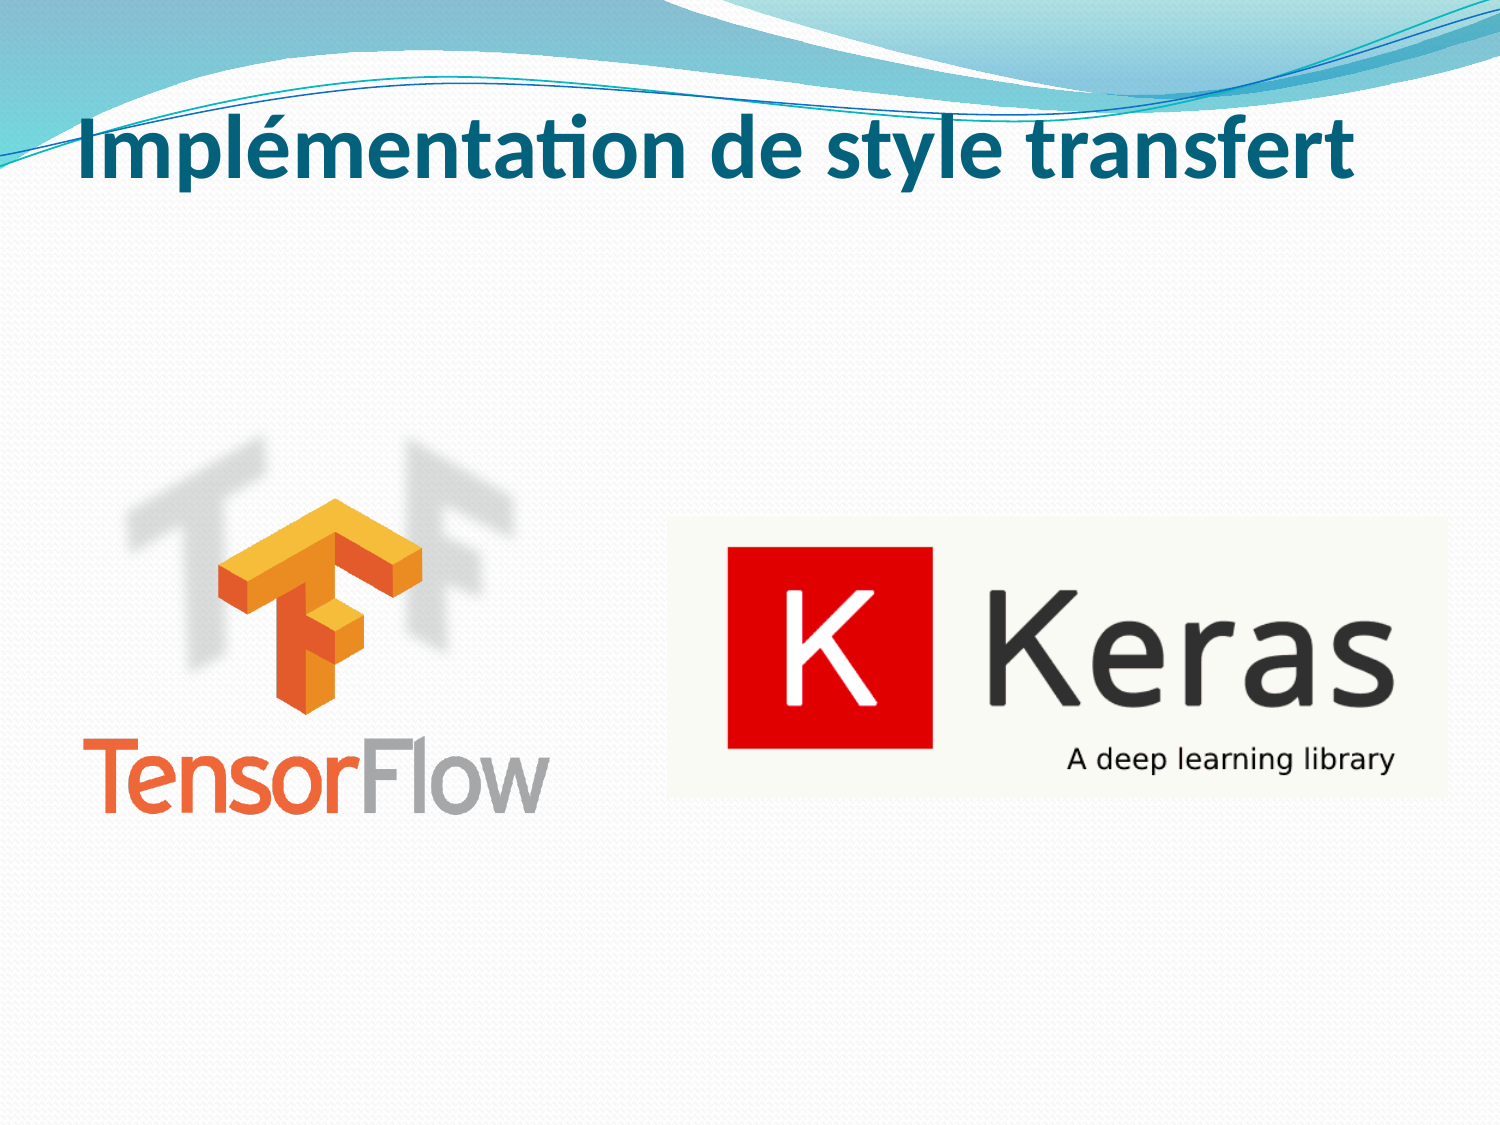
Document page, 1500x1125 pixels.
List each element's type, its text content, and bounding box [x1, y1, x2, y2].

picture [666, 516, 1448, 798]
title Implémentation de style transfert [75, 54, 1425, 197]
picture [75, 420, 558, 823]
